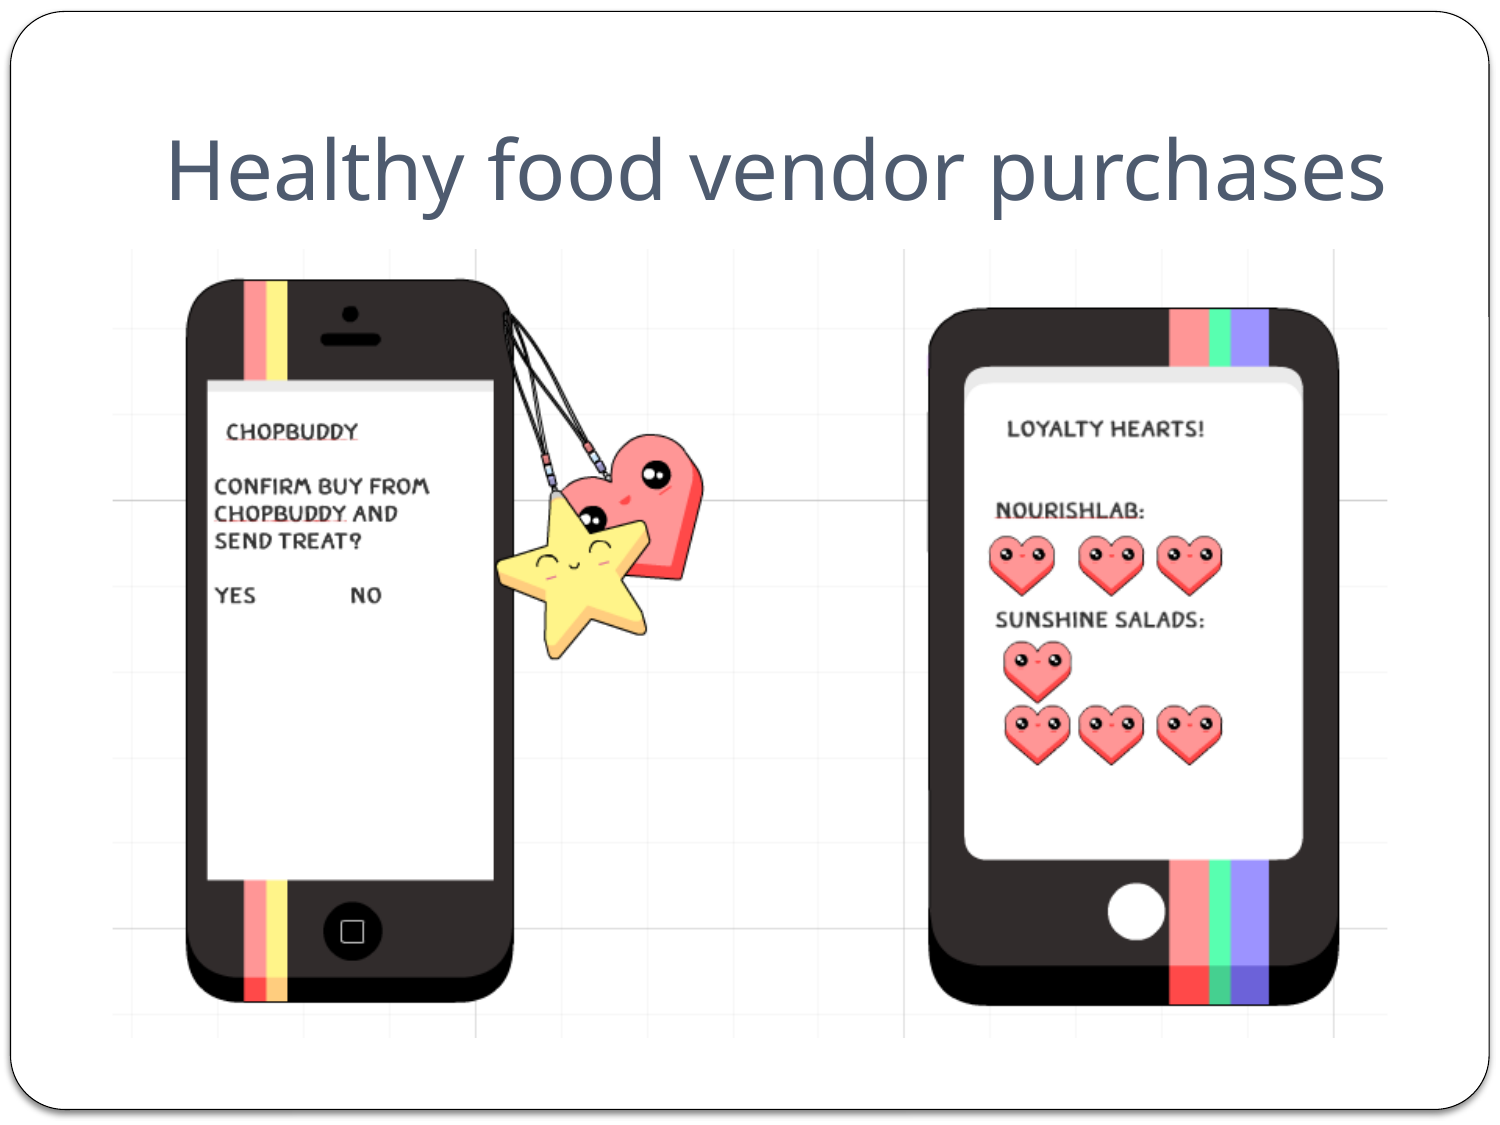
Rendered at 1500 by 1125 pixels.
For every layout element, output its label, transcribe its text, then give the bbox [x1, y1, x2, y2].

title Healthy food vendor purchases [150, 45, 1425, 233]
picture [112, 249, 1388, 1038]
